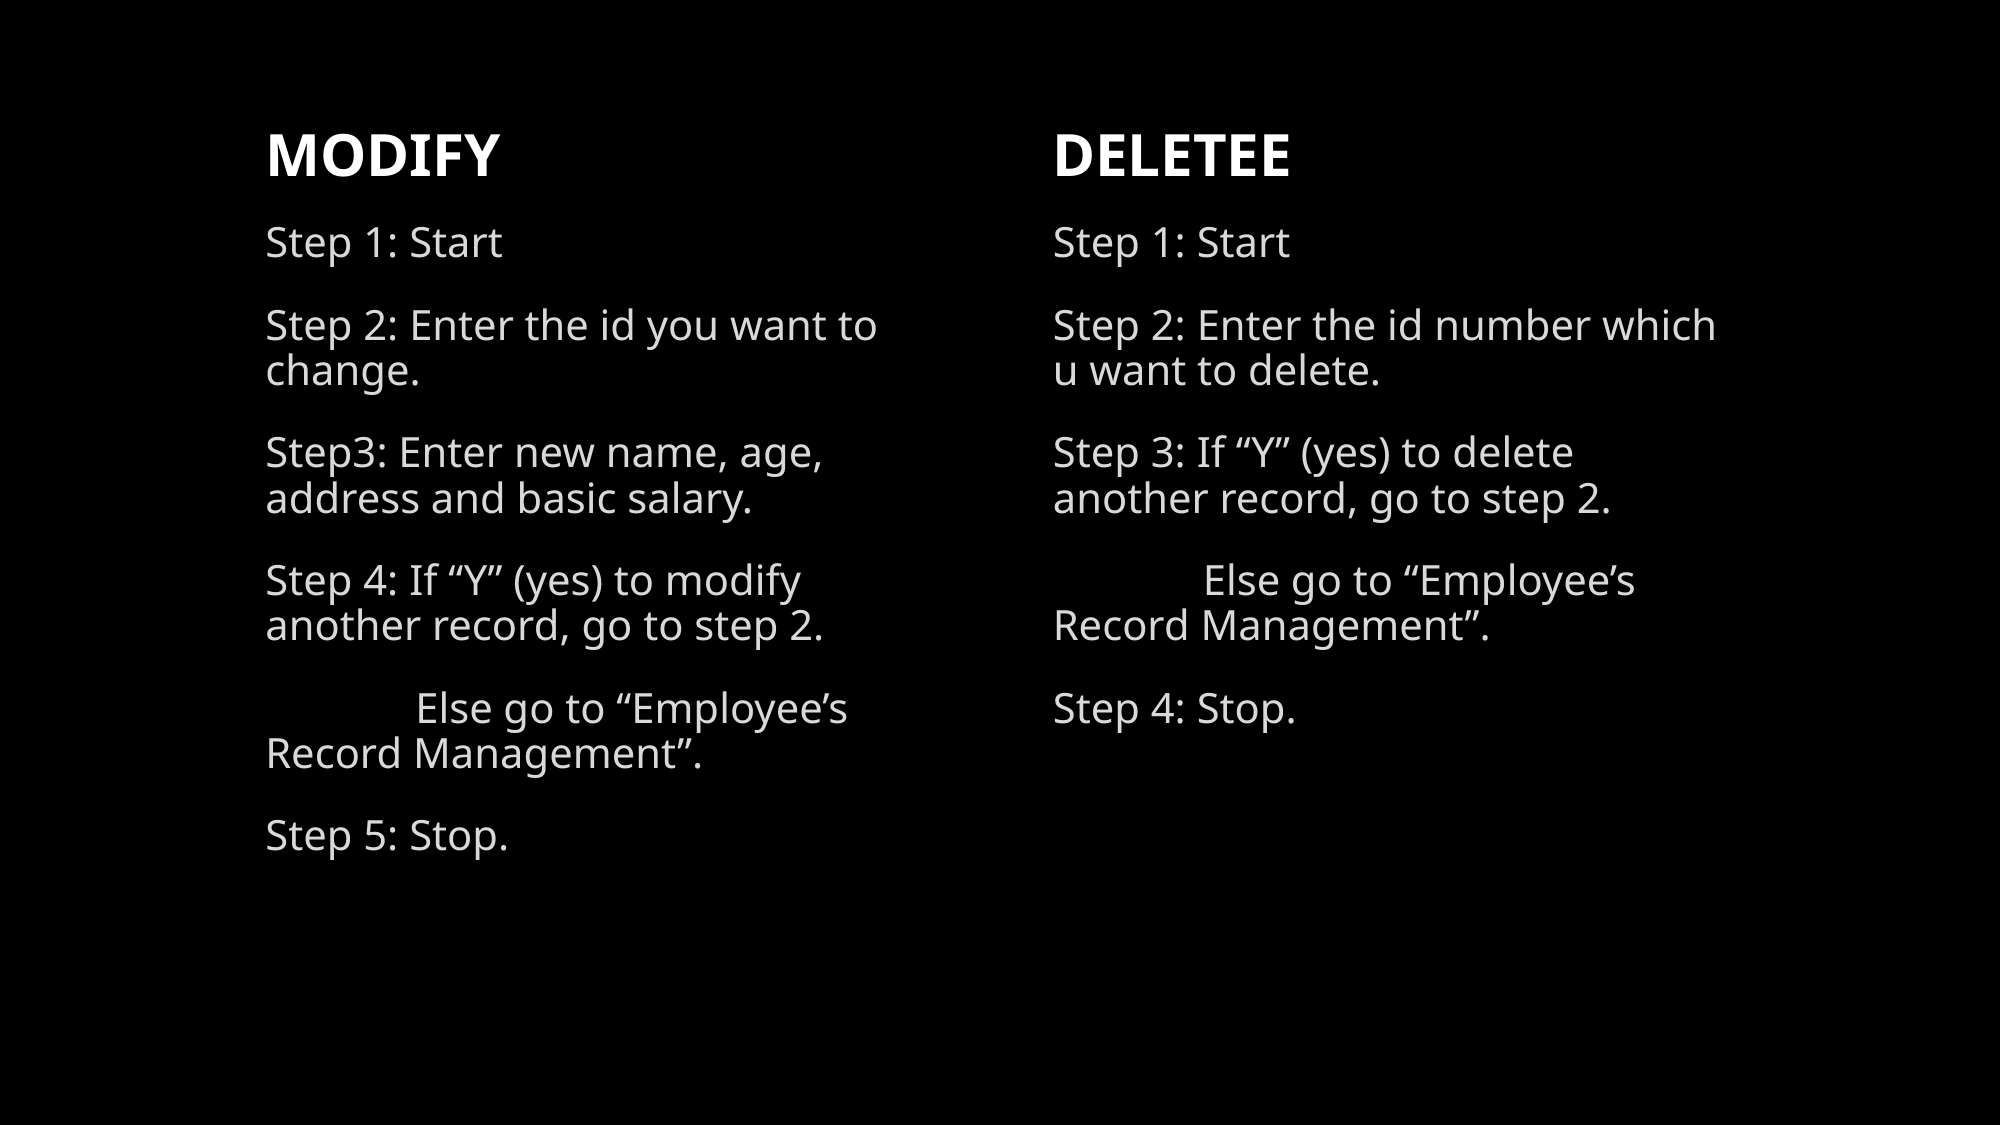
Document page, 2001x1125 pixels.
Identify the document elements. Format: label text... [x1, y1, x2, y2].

list MODIFY [250, 101, 963, 214]
list Step 1: Start Step 2: Enter the id you want to change. Step3: Enter new name, age, address and basic salary. Step 4: If “Y” (yes) to modify another record, go to step 2. Else go to “Employee’s Record Management”. Step 5: Stop. [250, 214, 963, 1000]
list Step 1: Start Step 2: Enter the id number which u want to delete. Step 3: If “Y” (yes) to delete another record, go to step 2. Else go to “Employee’s Record Management”. Step 4: Stop. [1038, 214, 1751, 1000]
list DELETEE [1037, 101, 1750, 215]
